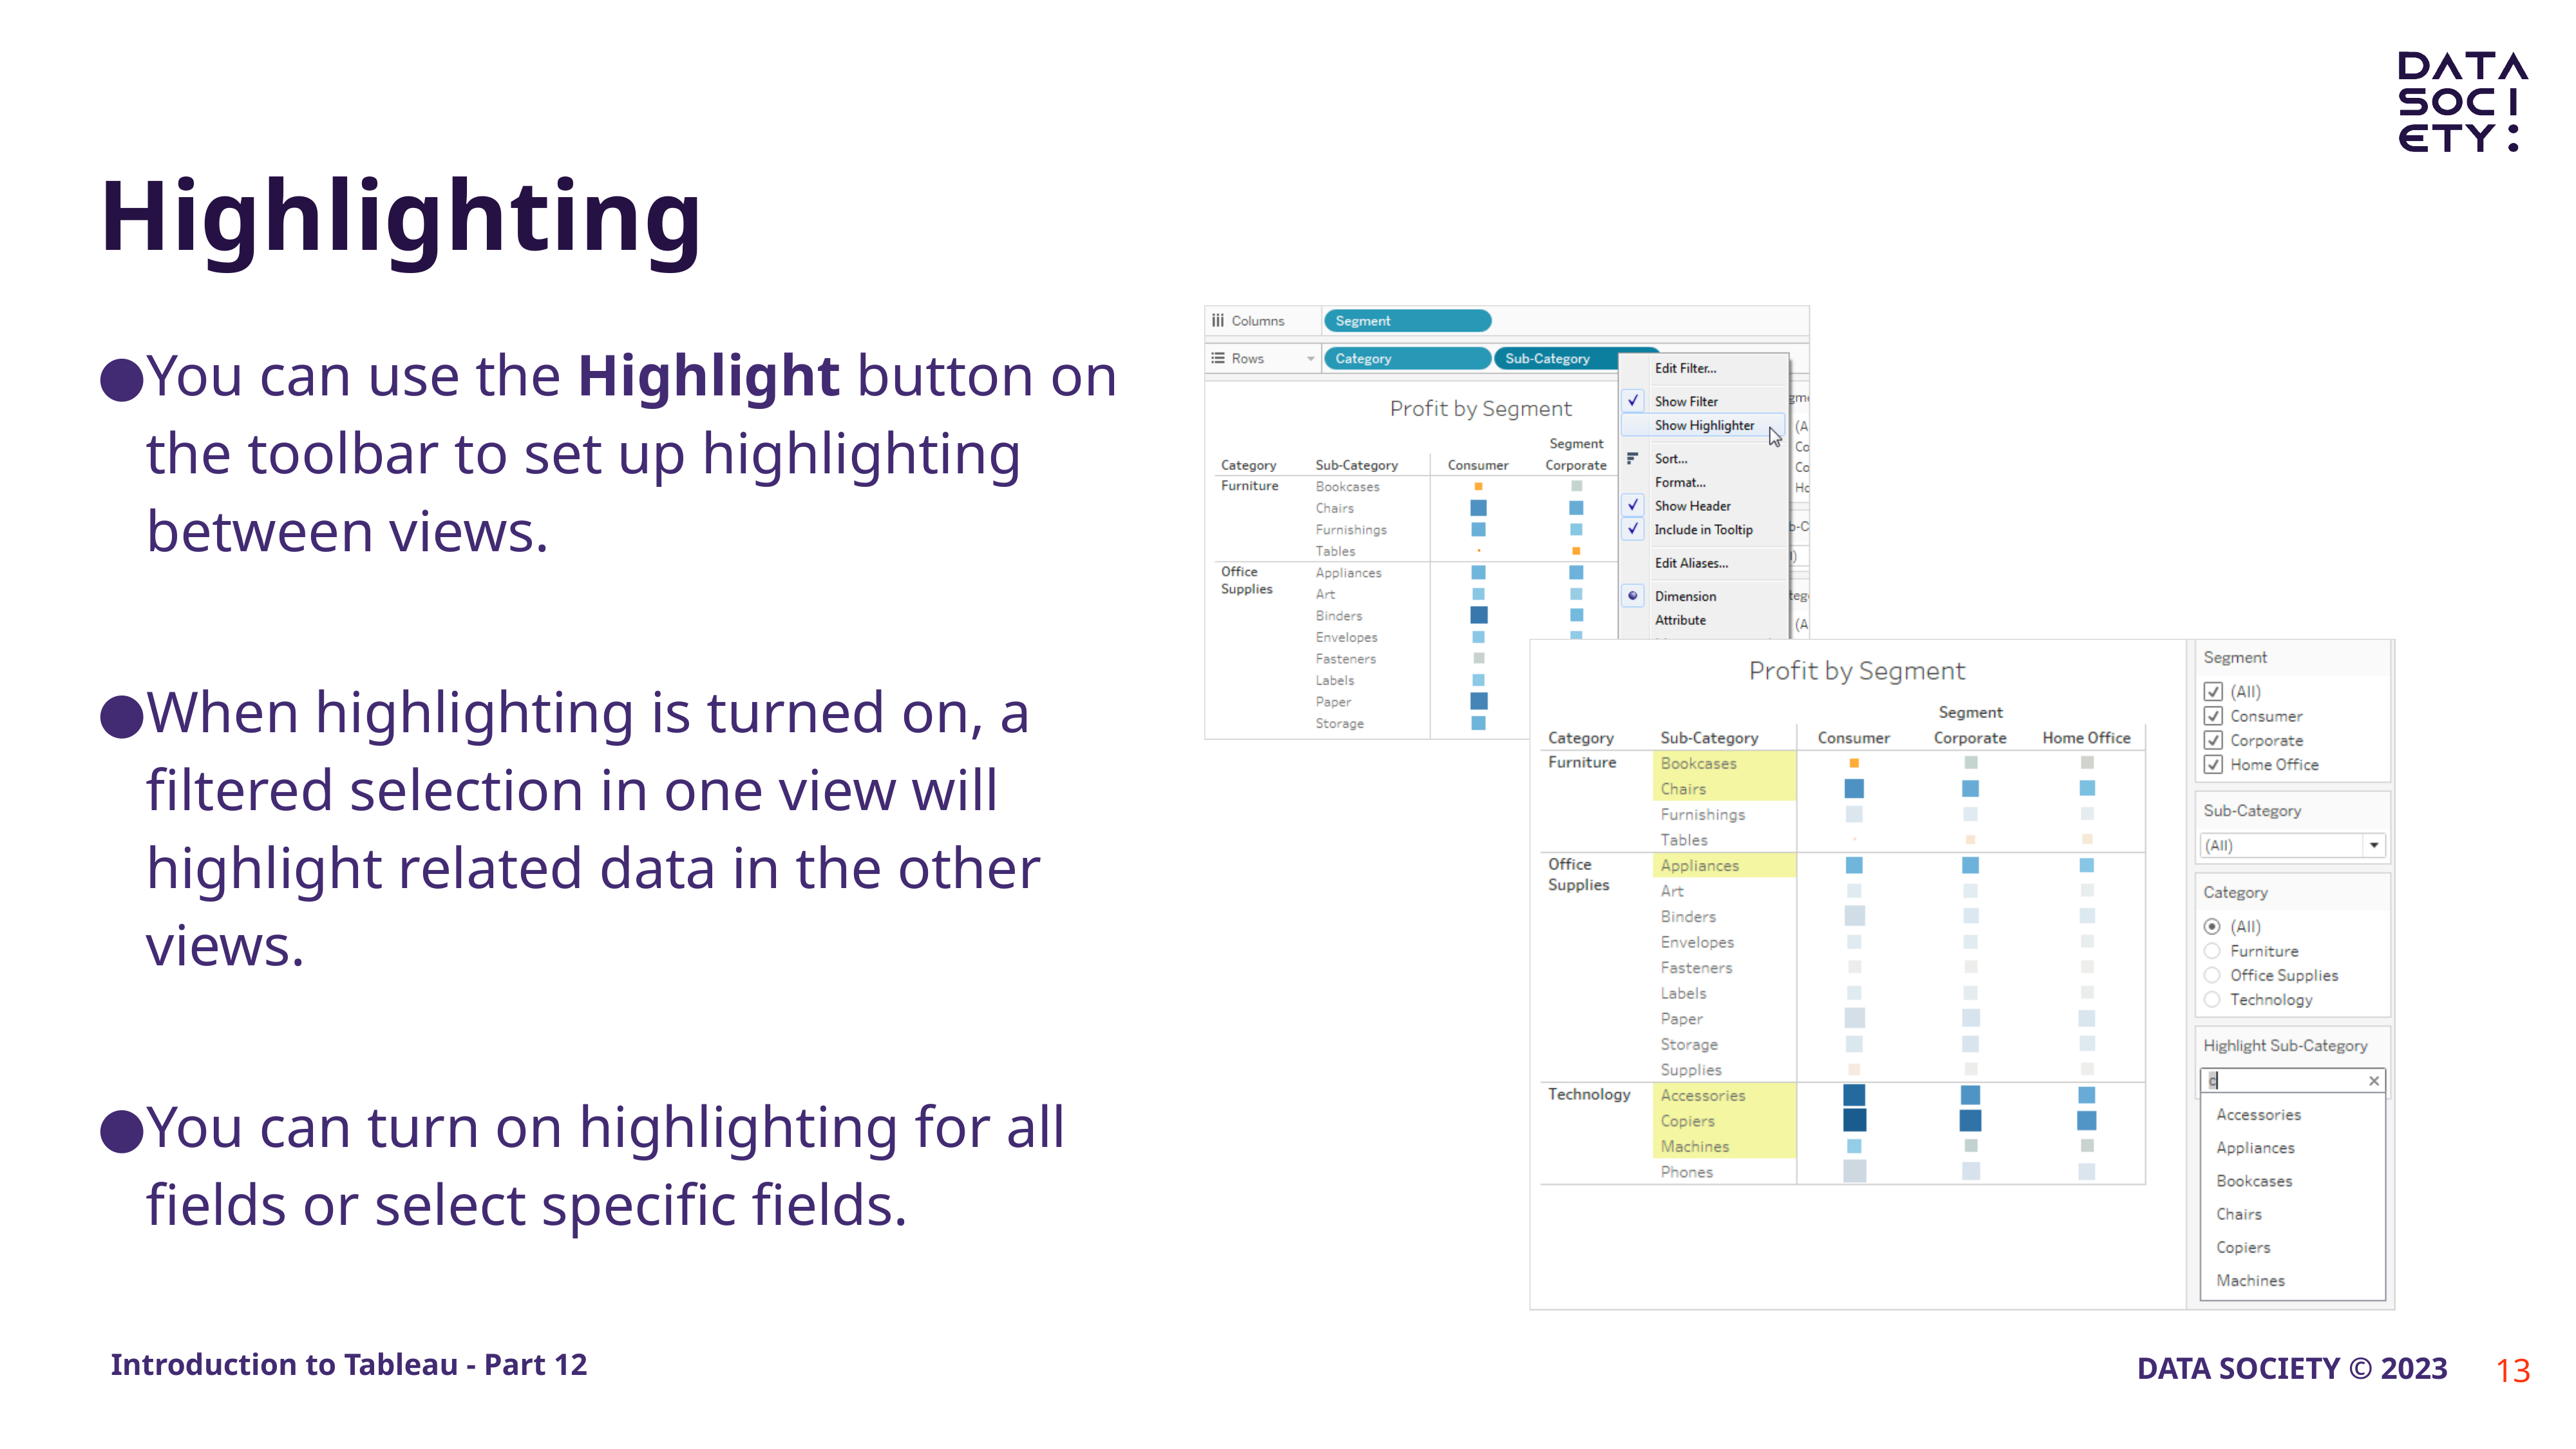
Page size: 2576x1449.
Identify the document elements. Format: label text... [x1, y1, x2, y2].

picture [2399, 52, 2529, 152]
title Highlighting [88, 113, 2488, 274]
slide_number ‹#› [2387, 1331, 2542, 1413]
list You can use the Highlight button on the toolbar to set up highlighting between views. When highlighting is turned on, a filtered selection in one view will highlight related data in the other views. You can turn on highlighting for all fields or select specific fields. [88, 325, 1215, 1287]
picture [1204, 305, 2396, 1311]
